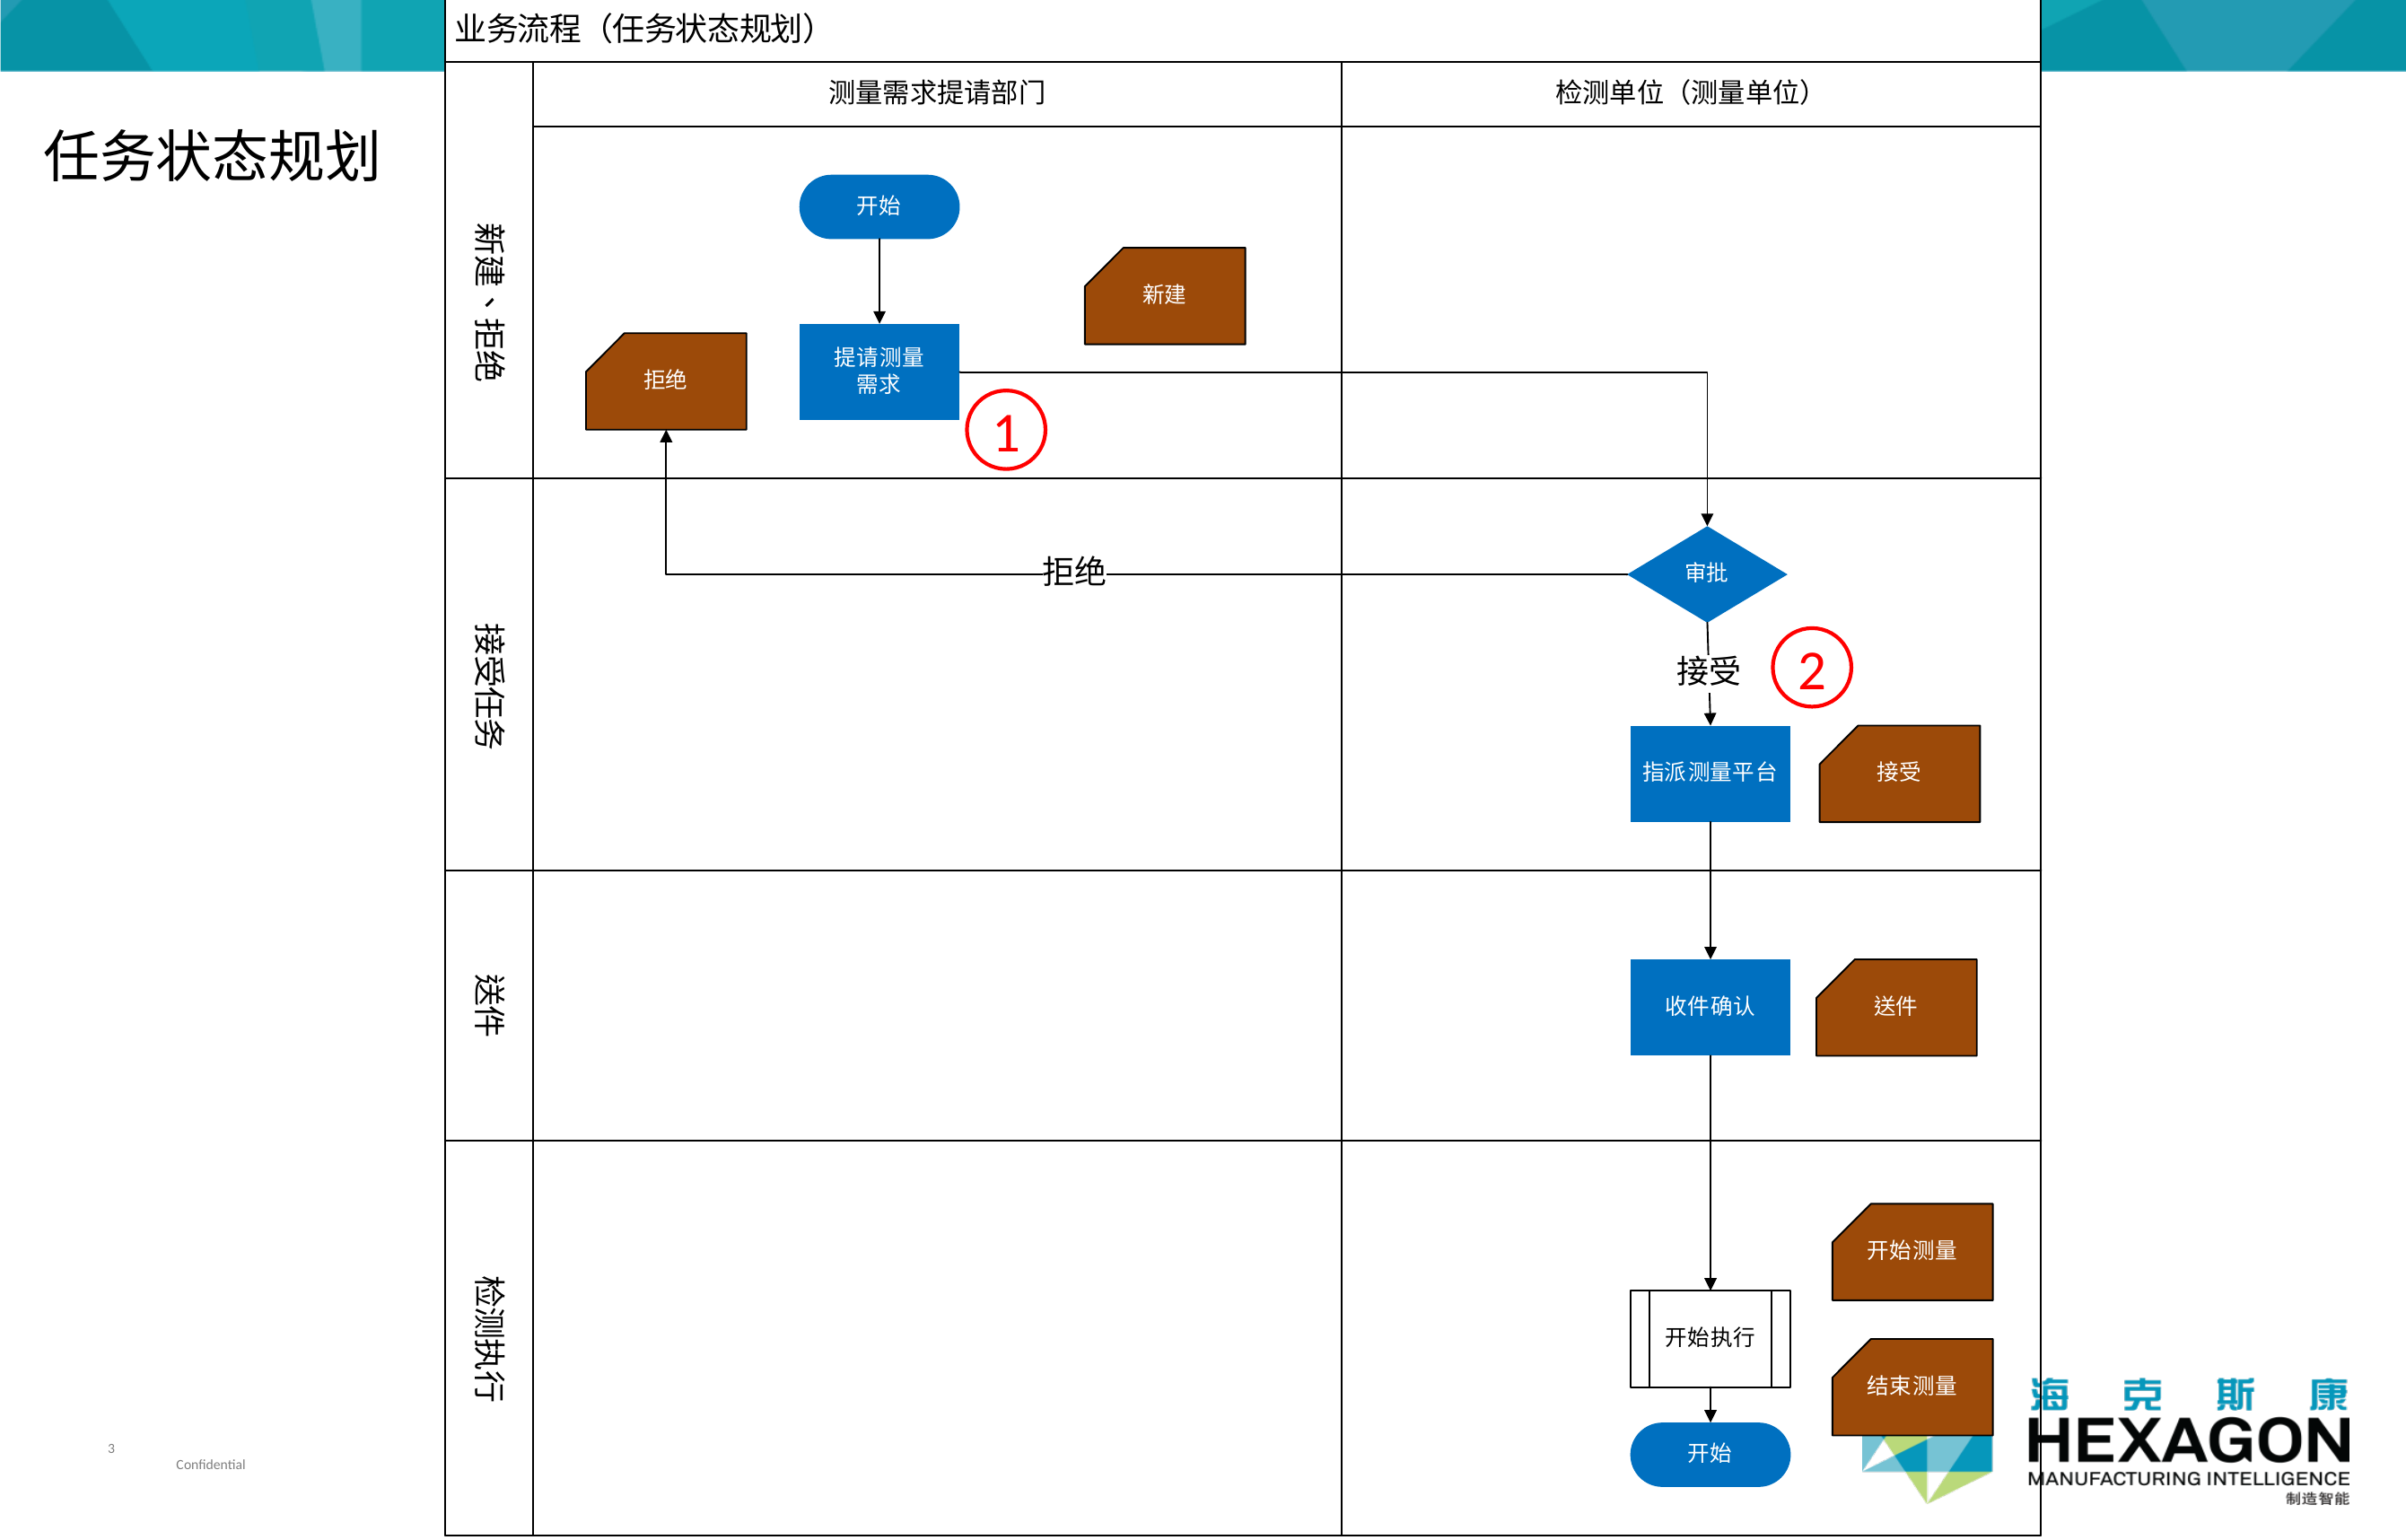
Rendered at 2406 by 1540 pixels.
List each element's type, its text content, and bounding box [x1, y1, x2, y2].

picture [0, 0, 2406, 1537]
text_box 任务状态规划 [30, 114, 395, 196]
